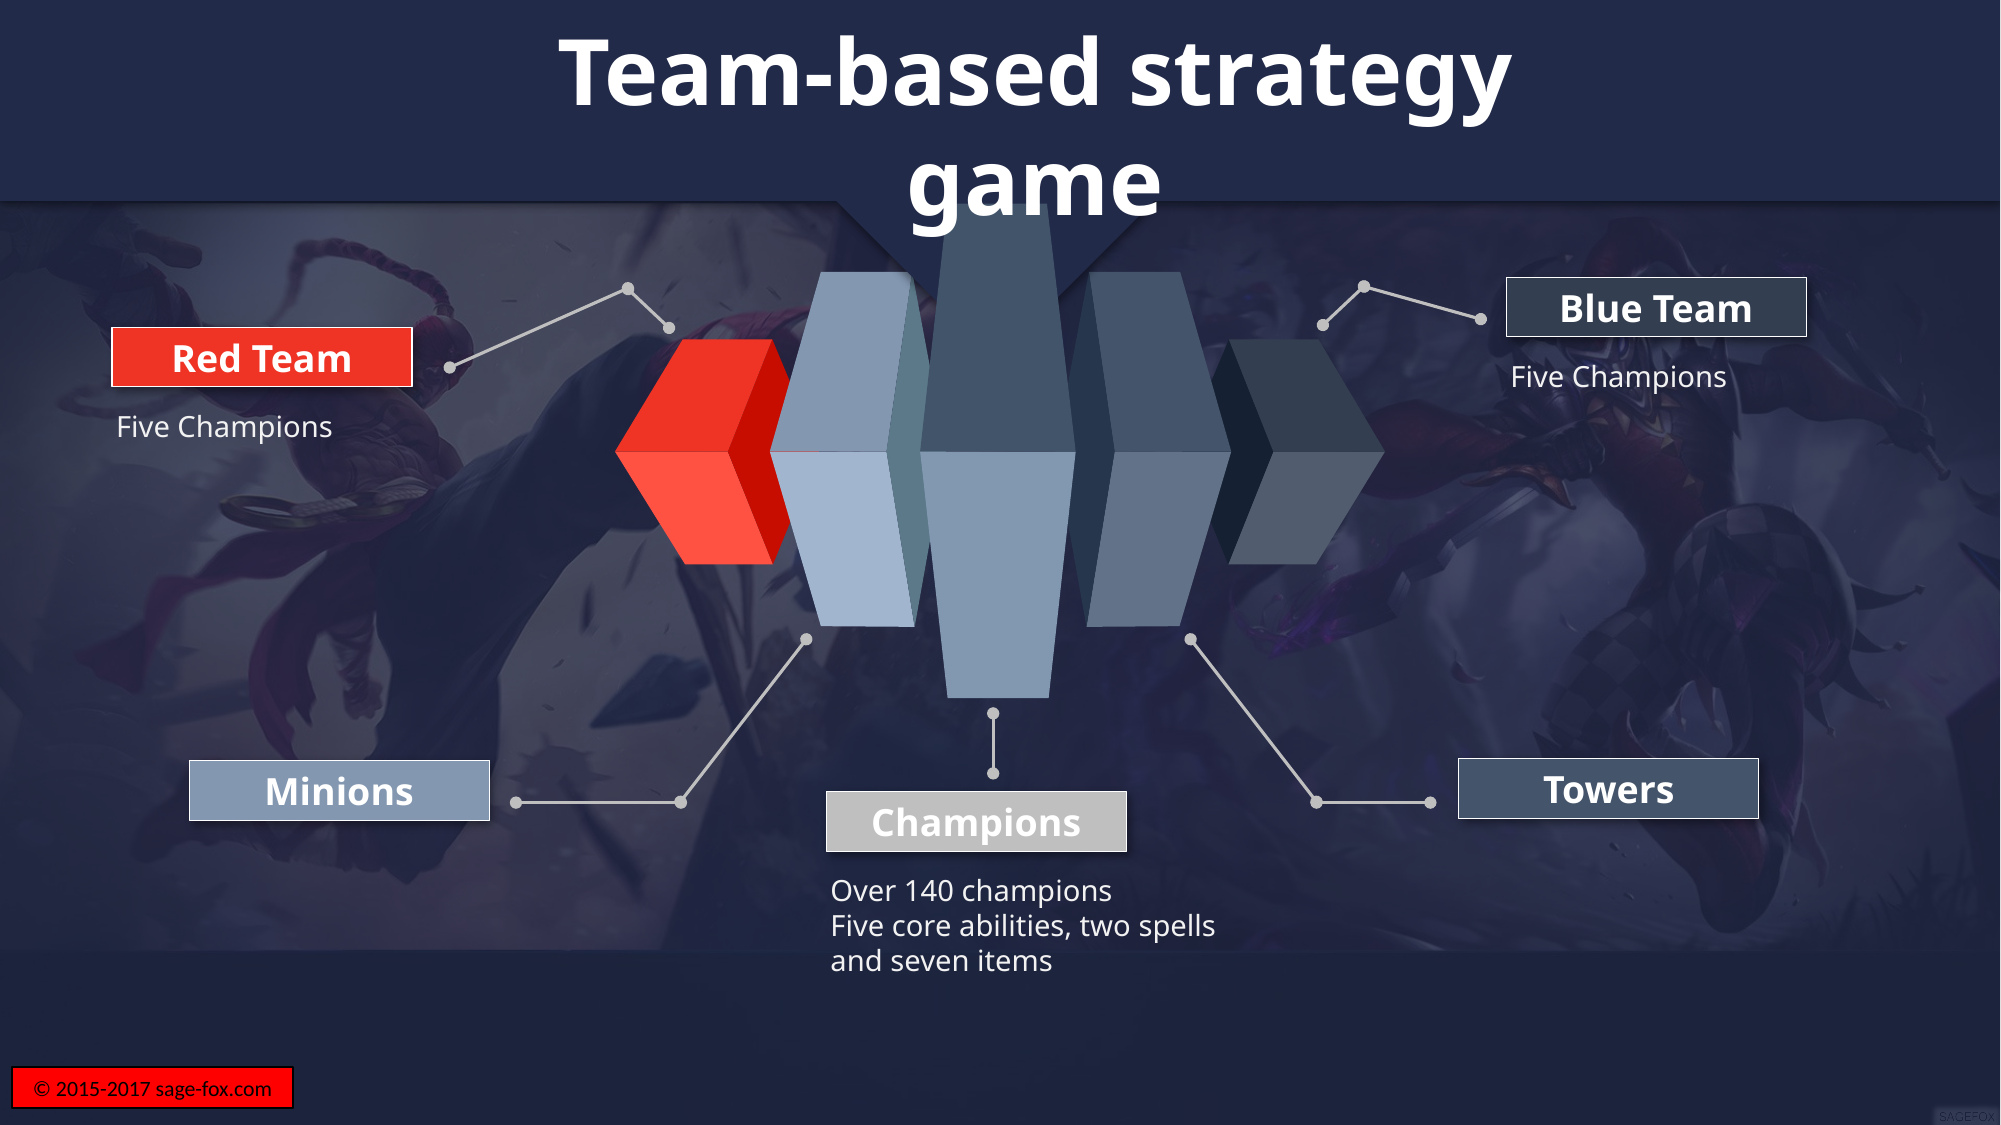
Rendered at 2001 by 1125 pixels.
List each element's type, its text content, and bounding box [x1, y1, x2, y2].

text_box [493, 300, 626, 438]
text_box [614, 339, 769, 565]
text_box Minions [189, 760, 490, 821]
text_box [820, 791, 1251, 984]
text_box © 2015-2017 sage-fox.com [11, 1066, 294, 1108]
text_box [0, 0, 2000, 202]
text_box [1076, 300, 1232, 627]
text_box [1232, 339, 1385, 565]
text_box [515, 639, 807, 803]
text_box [1190, 639, 1431, 803]
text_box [479, 6, 1592, 300]
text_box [106, 327, 537, 449]
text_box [1500, 276, 1931, 399]
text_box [920, 300, 1076, 699]
text_box Towers [1458, 758, 1759, 819]
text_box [1342, 300, 1462, 375]
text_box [769, 300, 920, 627]
